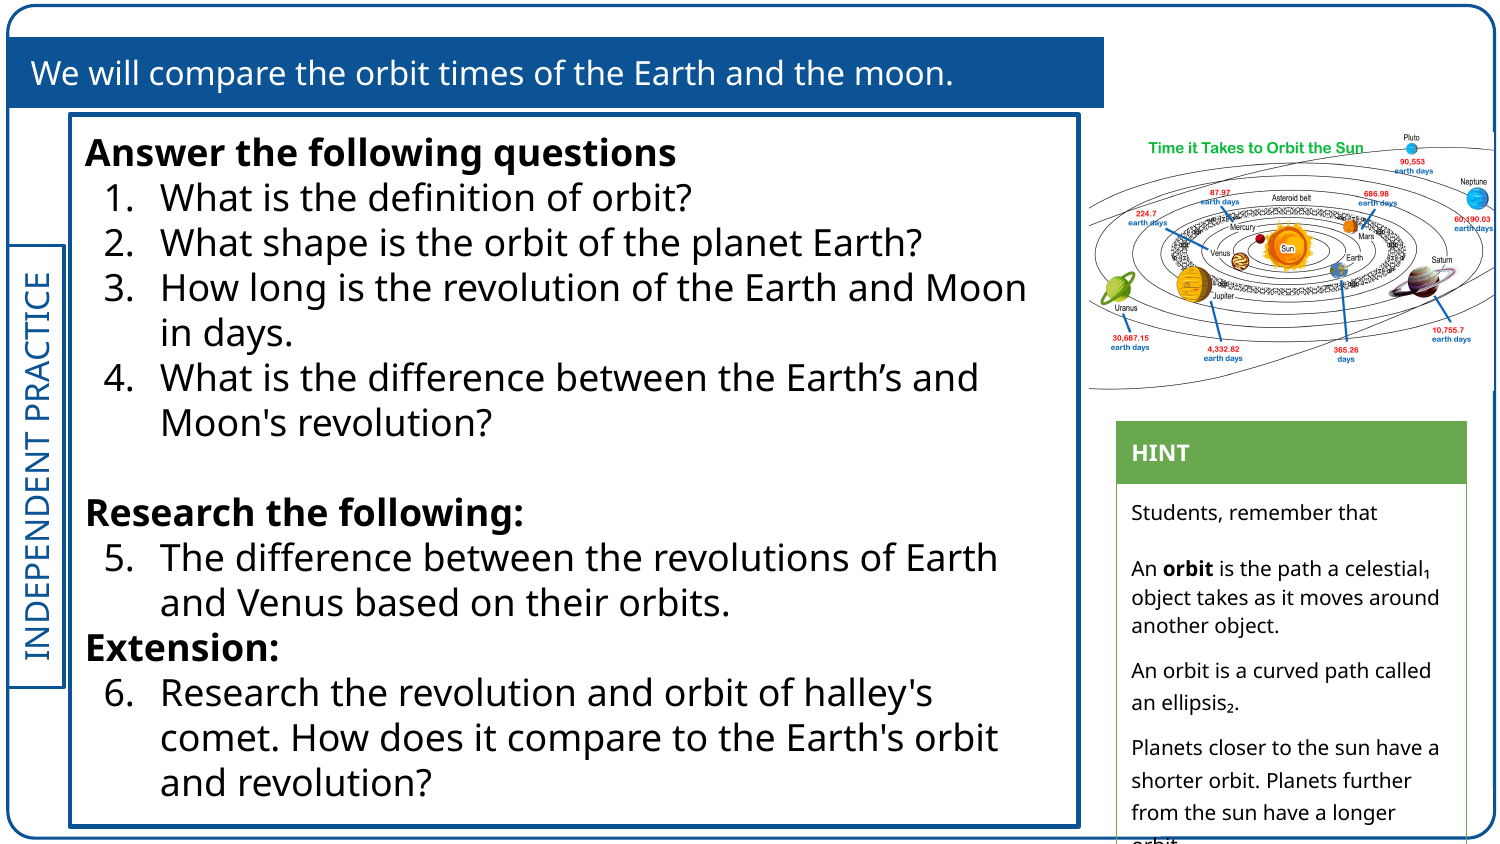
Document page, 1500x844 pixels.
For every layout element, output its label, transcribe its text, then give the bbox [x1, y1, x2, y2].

table_cell Students, remember that An orbit is the path a celestial₁ object takes as it moves around another object. An orbit is a curved path called an ellipsis₂. Planets closer to the sun have a shorter orbit. Planets further from the sun have a longer orbit. [1117, 484, 1466, 844]
subtitle We will compare the orbit times of the Earth and the moon. [15, 43, 1097, 101]
picture [1088, 131, 1495, 391]
text_box Answer the following questions What is the definition of orbit? What shape is the orbit of the planet Earth? How long is the revolution of the Earth and Moon in days. What is the difference between the Earth’s and Moon's revolution? Research the following: The difference between the revolutions of Earth and Venus based on their orbits. Extension: Research the revolution and orbit of halley's comet. How does it compare to the Earth's orbit and revolution? [69, 114, 1079, 827]
table_header HINT [1117, 423, 1466, 482]
